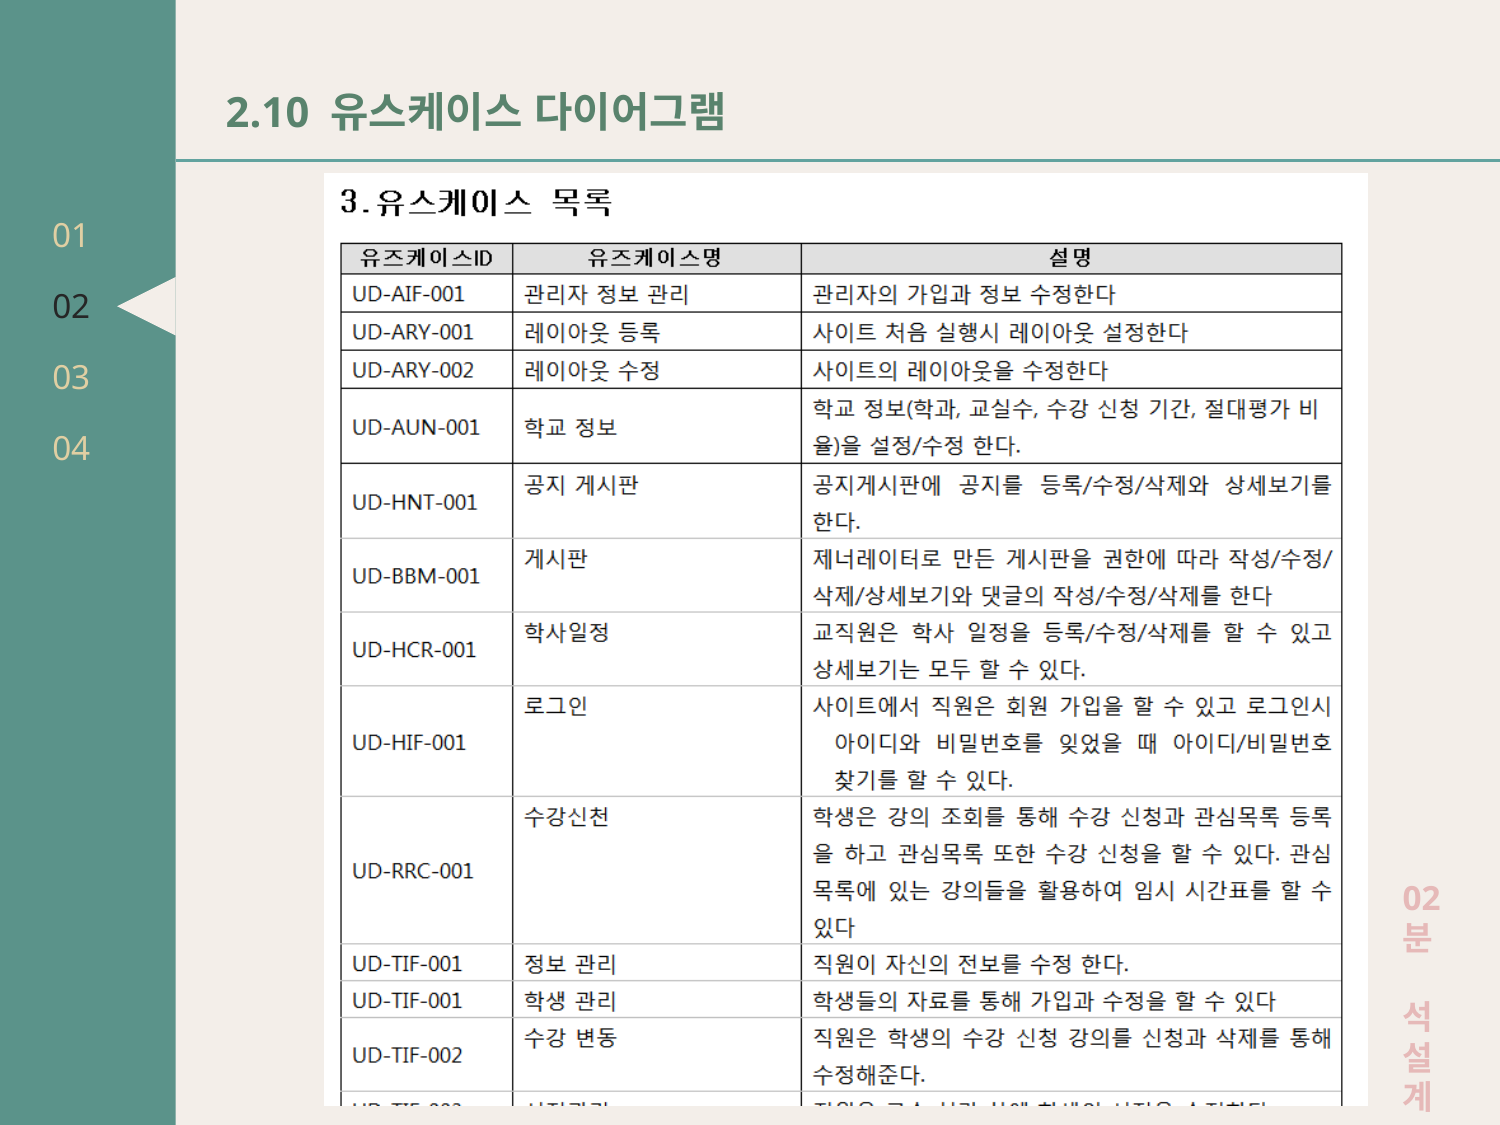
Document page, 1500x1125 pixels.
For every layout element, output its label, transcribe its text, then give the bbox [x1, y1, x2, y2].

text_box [0, 0, 177, 1125]
text_box 02 분 석설계 [1387, 869, 1459, 1124]
picture [324, 173, 1369, 1107]
text_box 2.10 유스케이스 다이어그램 [210, 78, 1317, 143]
